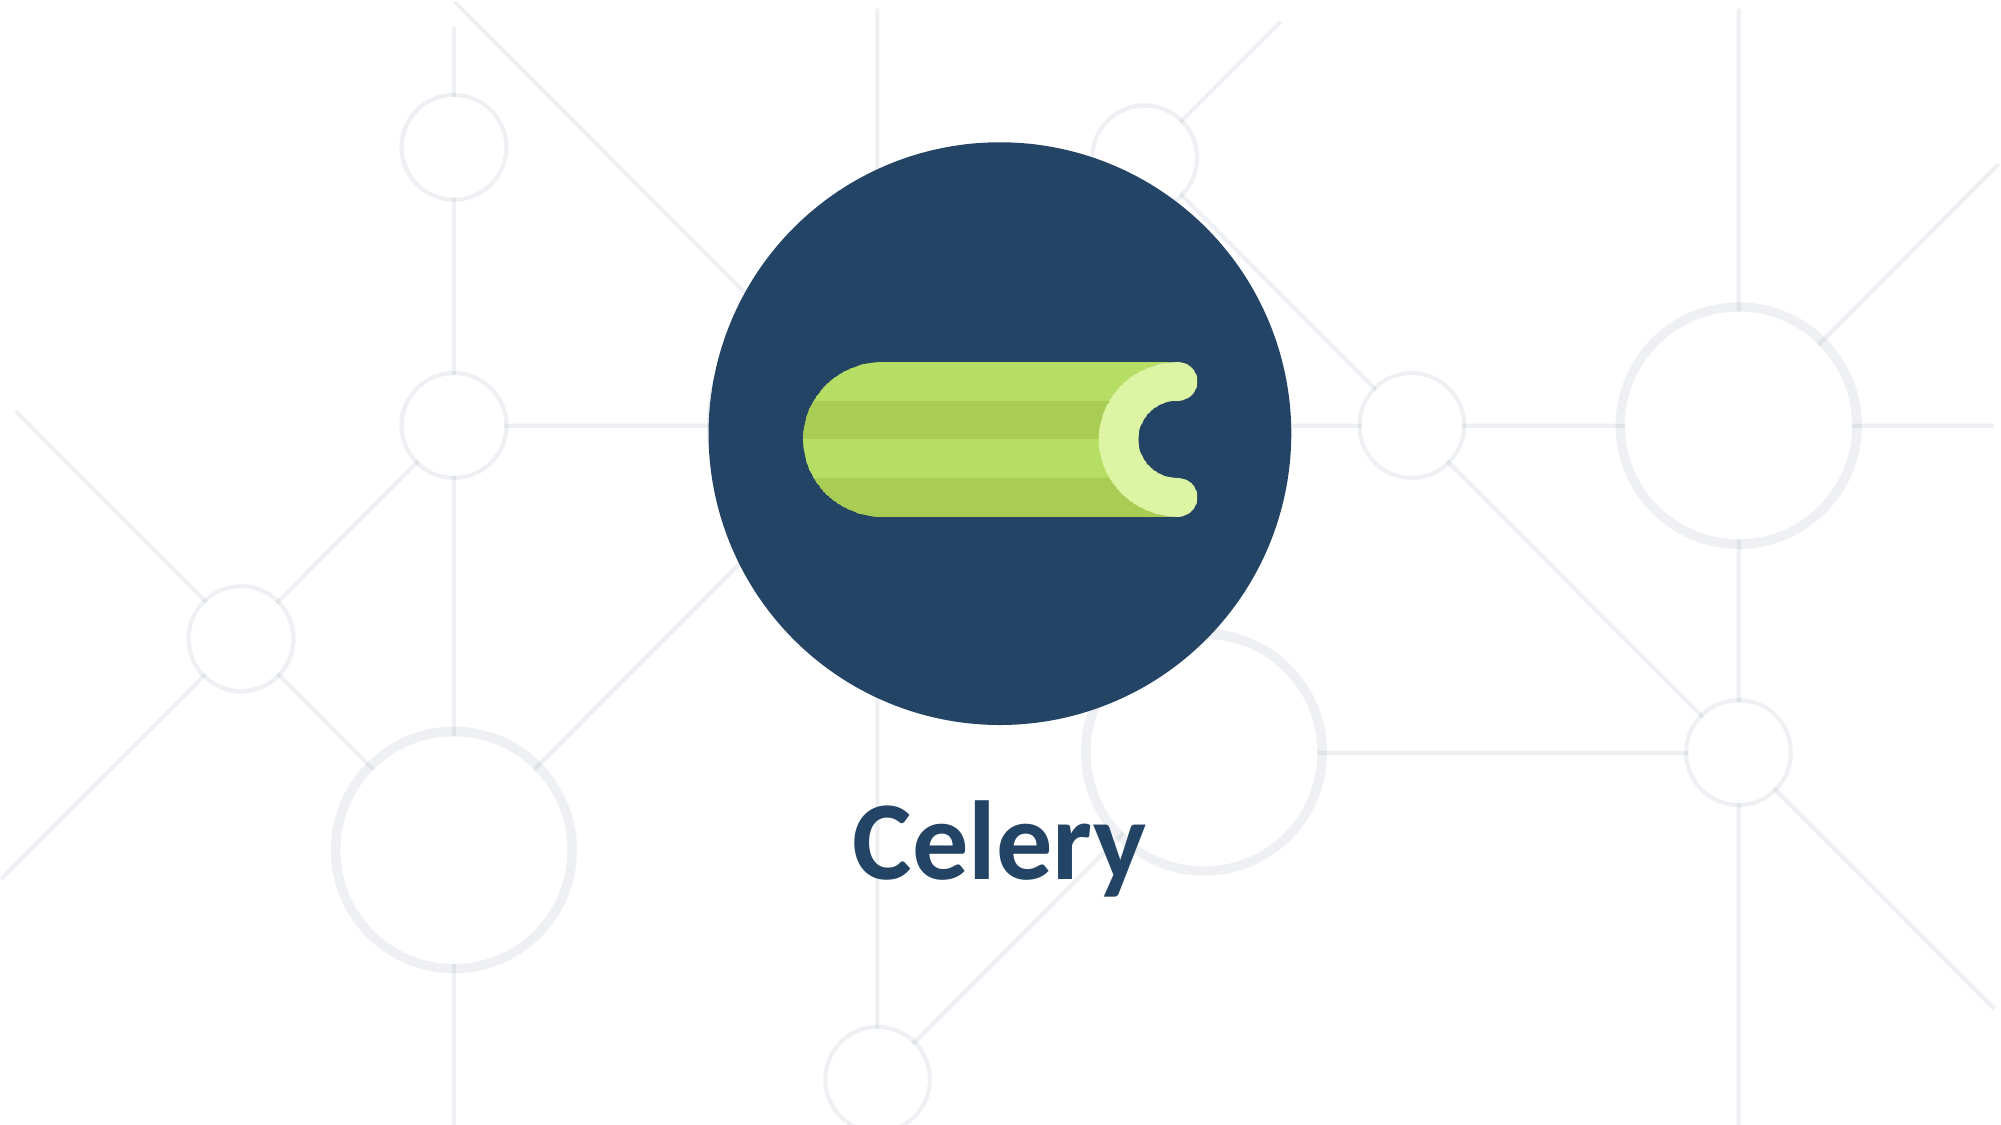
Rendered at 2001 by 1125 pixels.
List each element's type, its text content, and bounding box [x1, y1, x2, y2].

picture [802, 244, 1198, 633]
title Celery [100, 771, 1900, 898]
